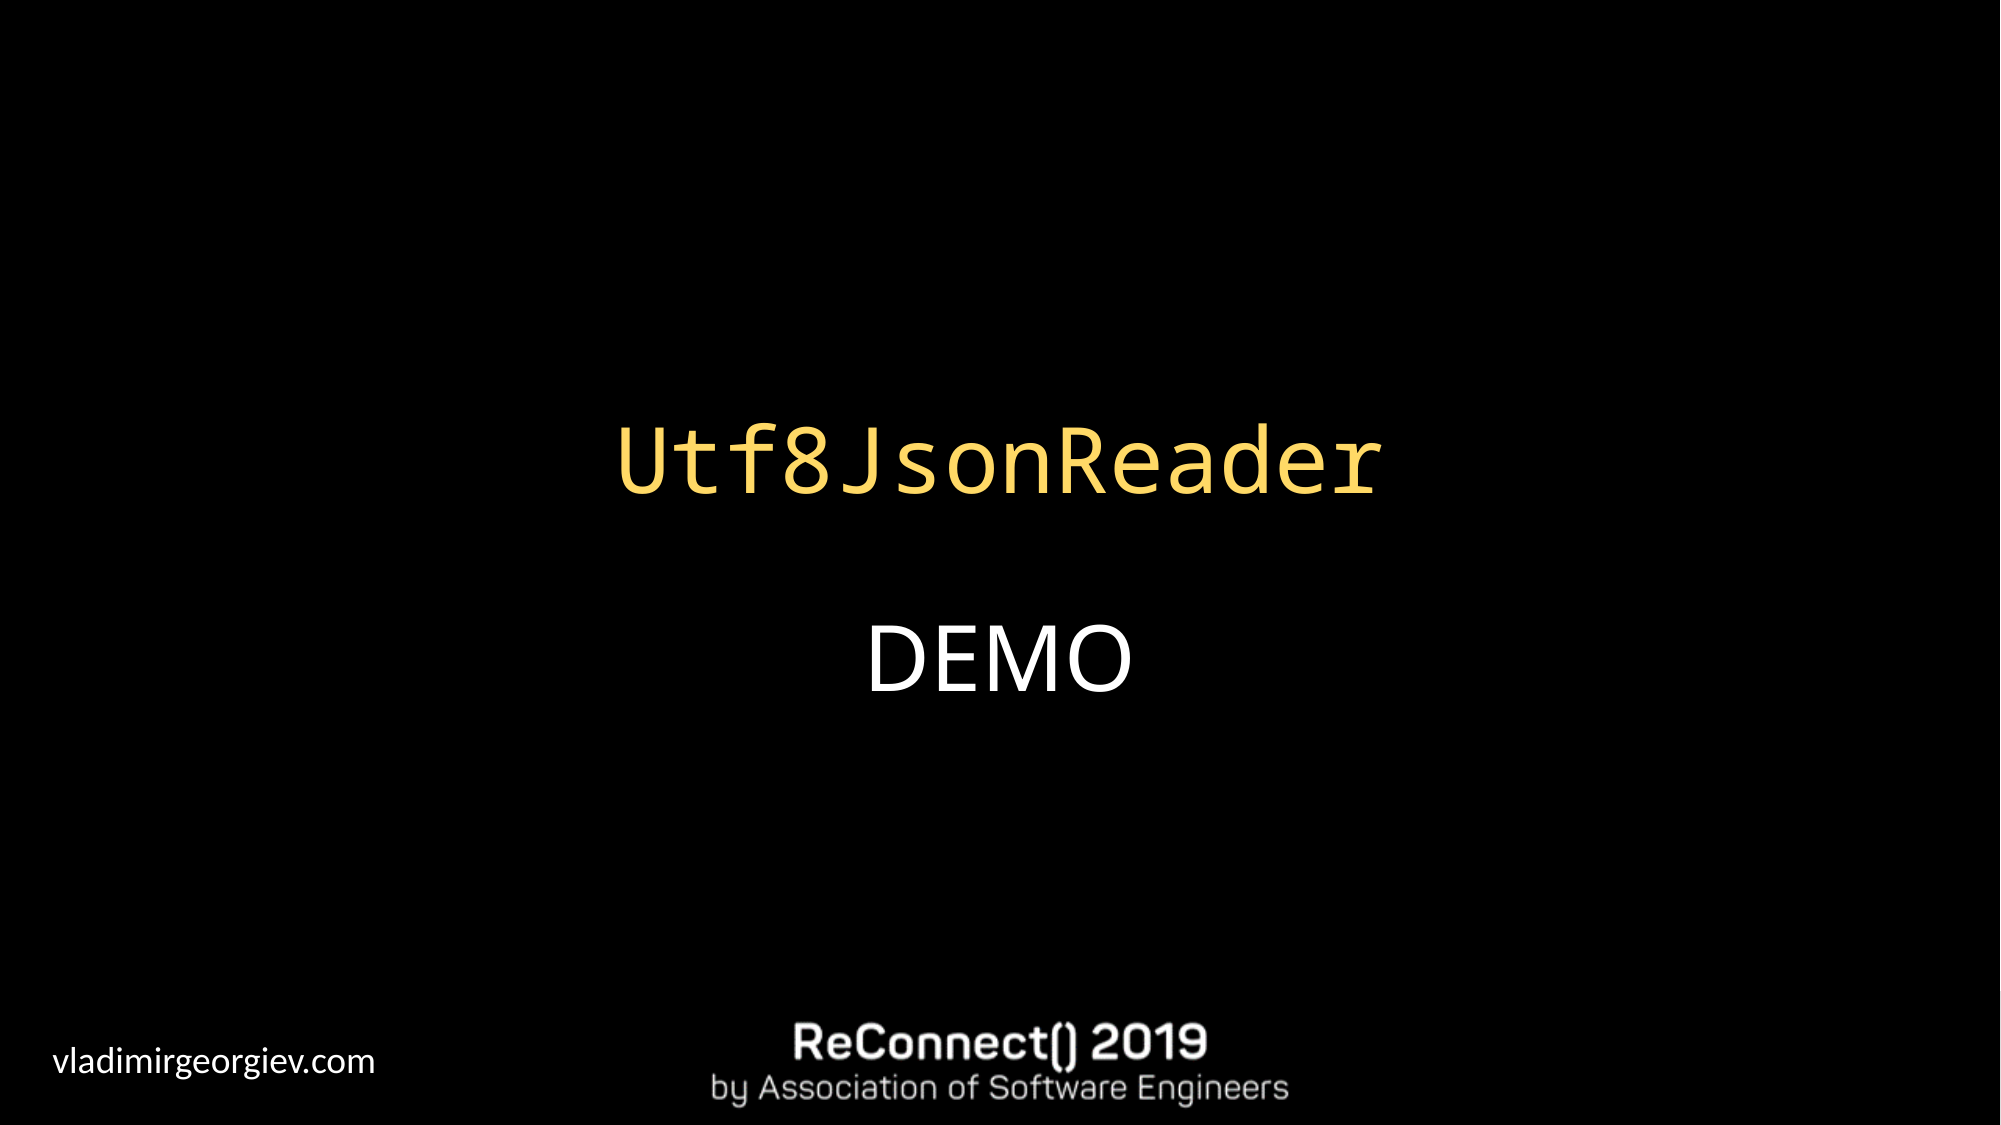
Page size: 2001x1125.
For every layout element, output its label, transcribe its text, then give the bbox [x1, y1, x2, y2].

title Utf8JsonReader DEMO [137, 370, 1863, 755]
picture [316, 992, 1684, 1125]
